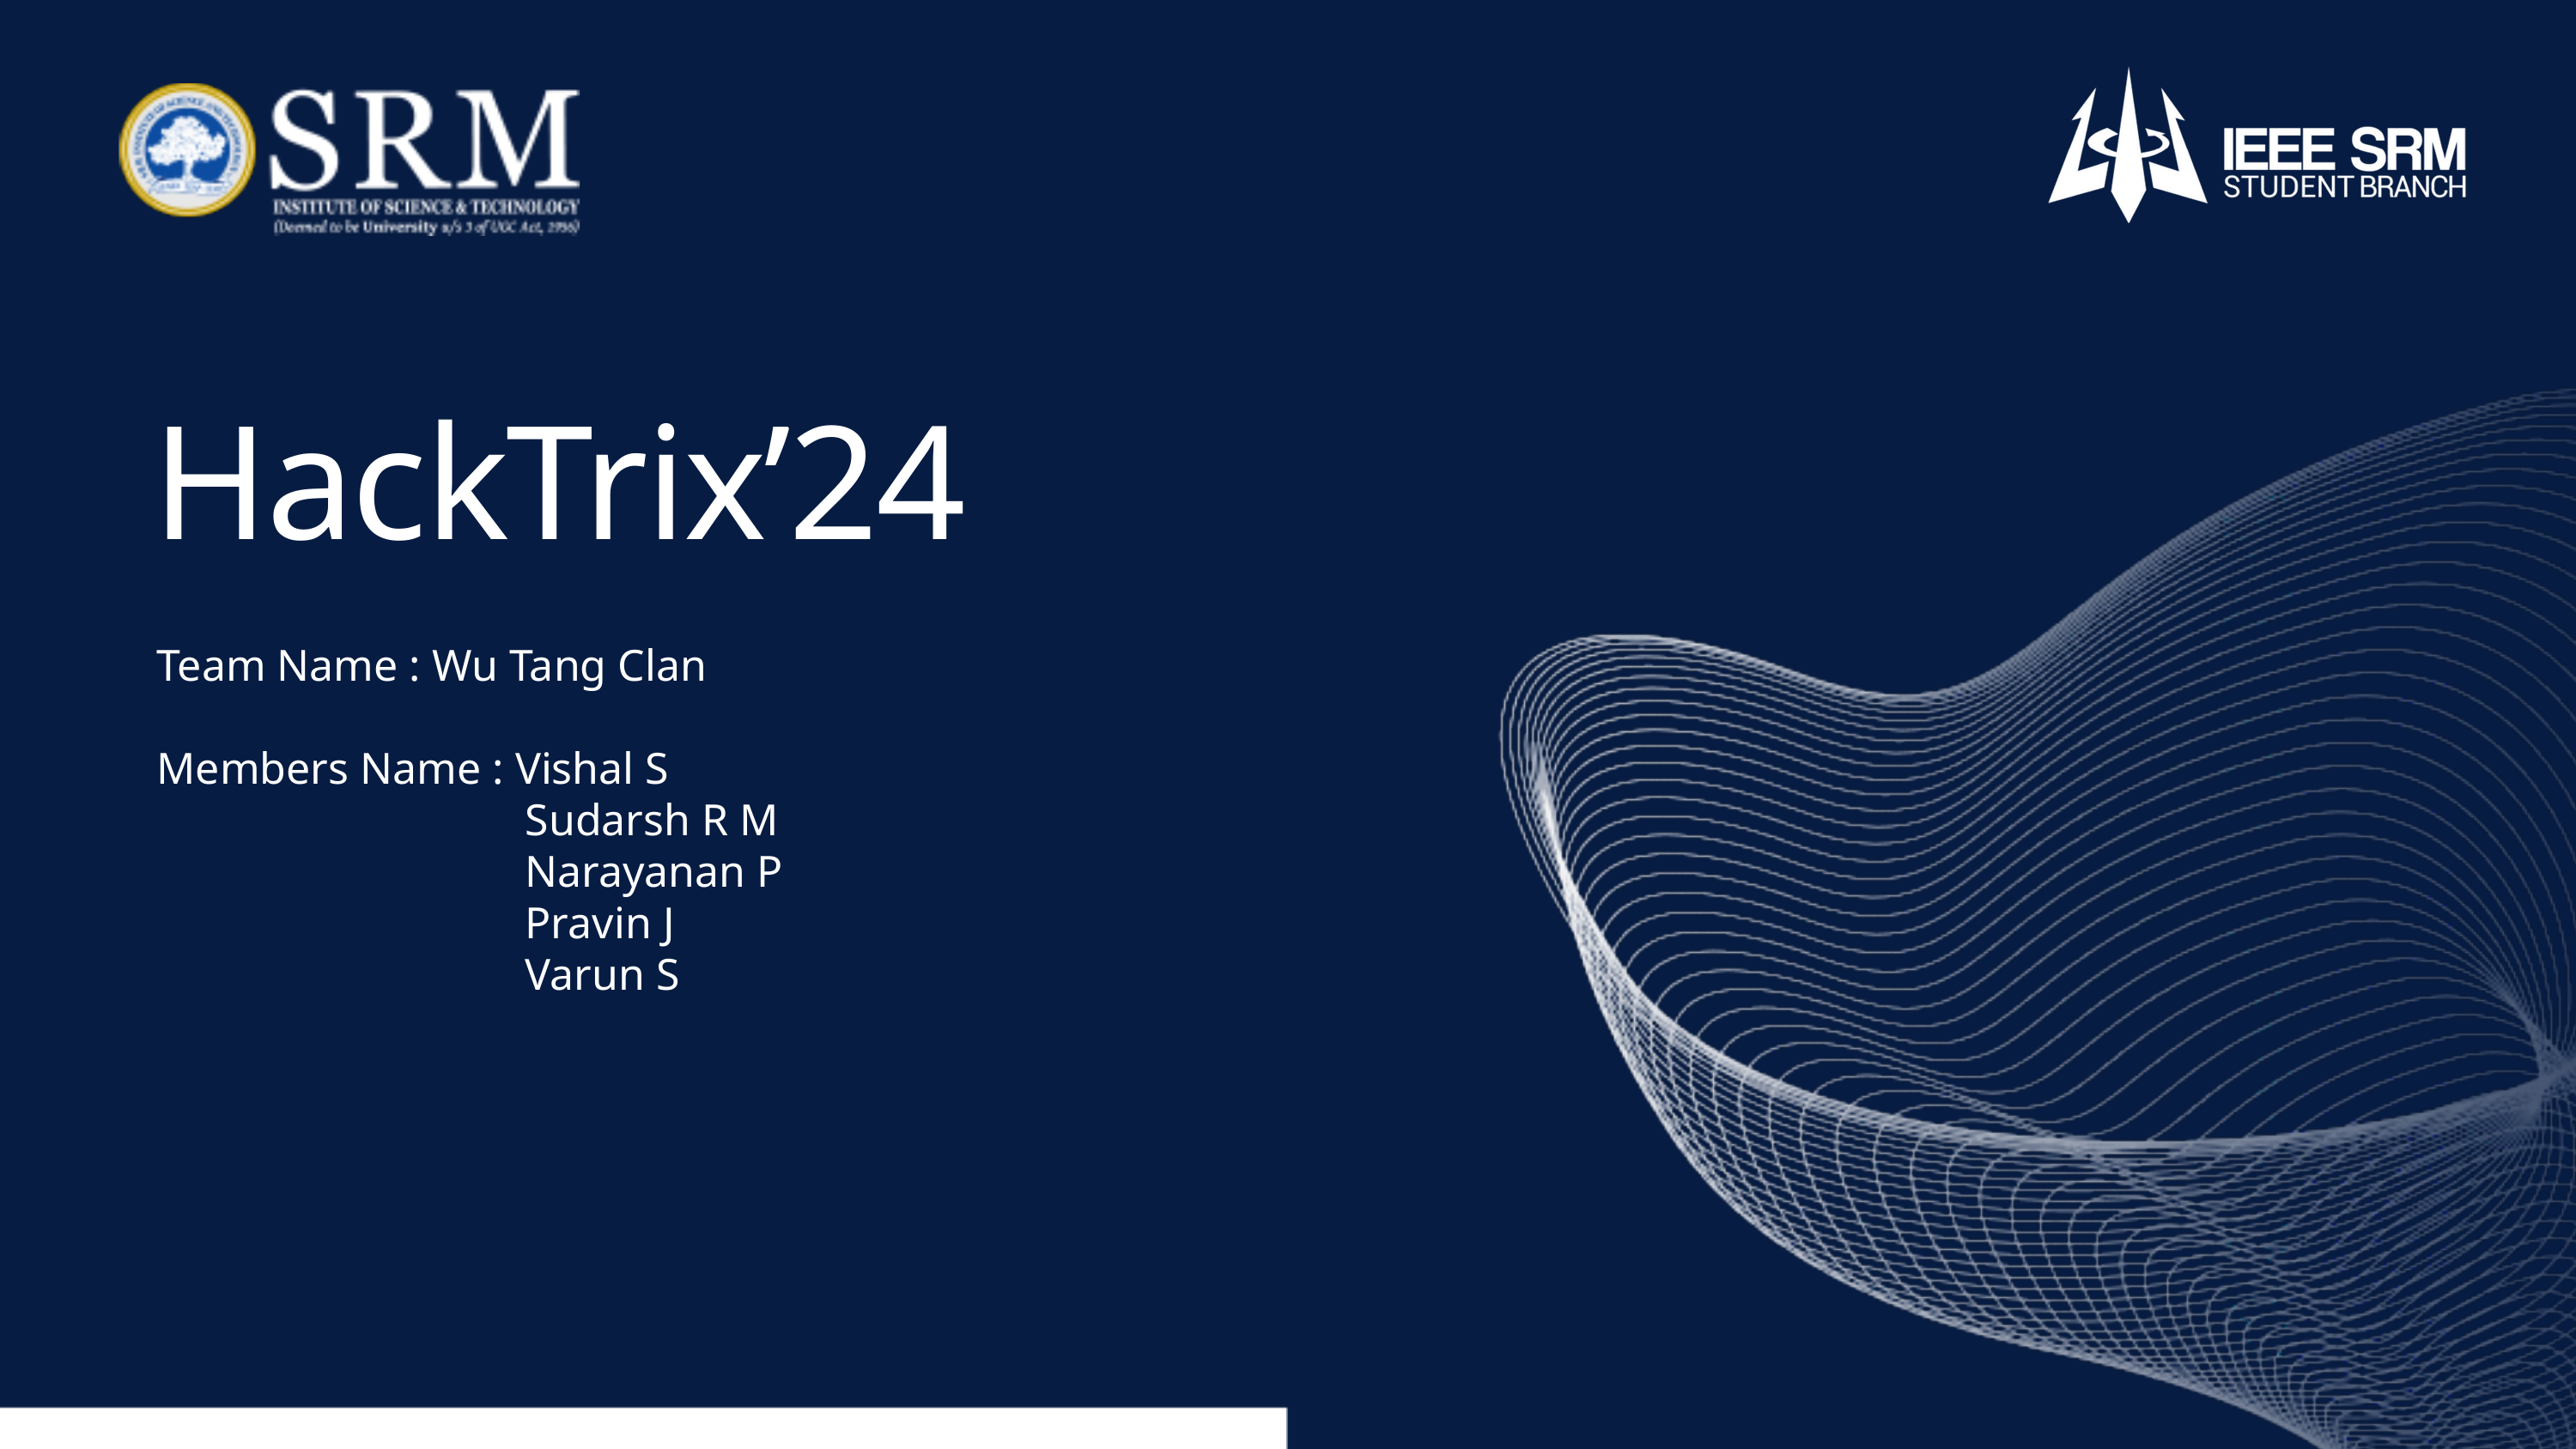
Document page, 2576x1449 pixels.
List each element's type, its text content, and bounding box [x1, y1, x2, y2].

text_box [2028, 47, 2483, 236]
text_box HackTrix’24 [152, 350, 1114, 572]
text_box [0, 1377, 1288, 1449]
text_box [118, 83, 580, 236]
text_box [1496, 386, 2576, 1449]
text_box Team Name : Wu Tang Clan Members Name : Vishal S Sudarsh R M Narayanan P Pravin J Varun S [156, 638, 1132, 1051]
